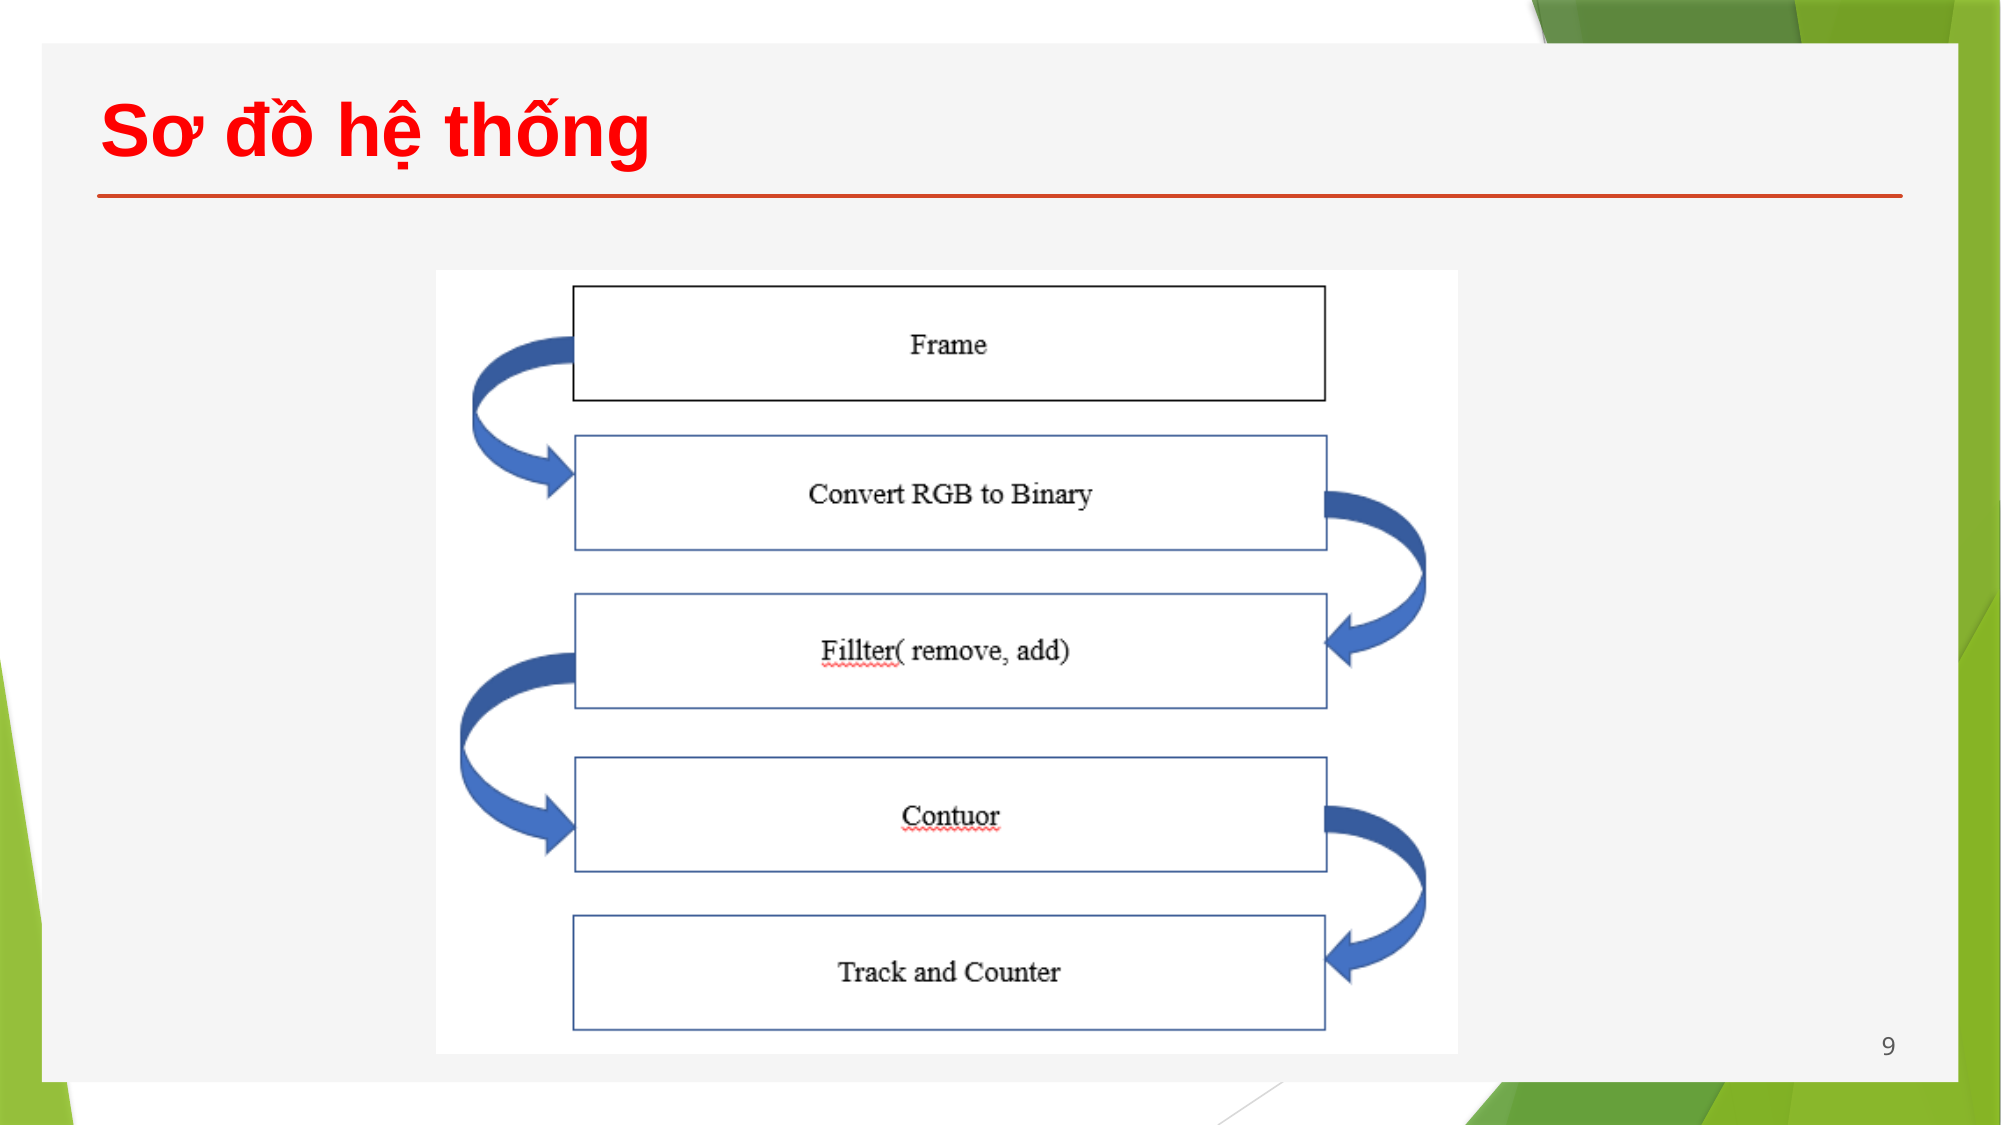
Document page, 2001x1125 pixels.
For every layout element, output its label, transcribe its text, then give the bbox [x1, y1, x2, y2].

picture [435, 270, 1459, 1054]
title Sơ đồ hệ thống [85, 73, 1214, 179]
slide_number 9 [1373, 1017, 1911, 1078]
